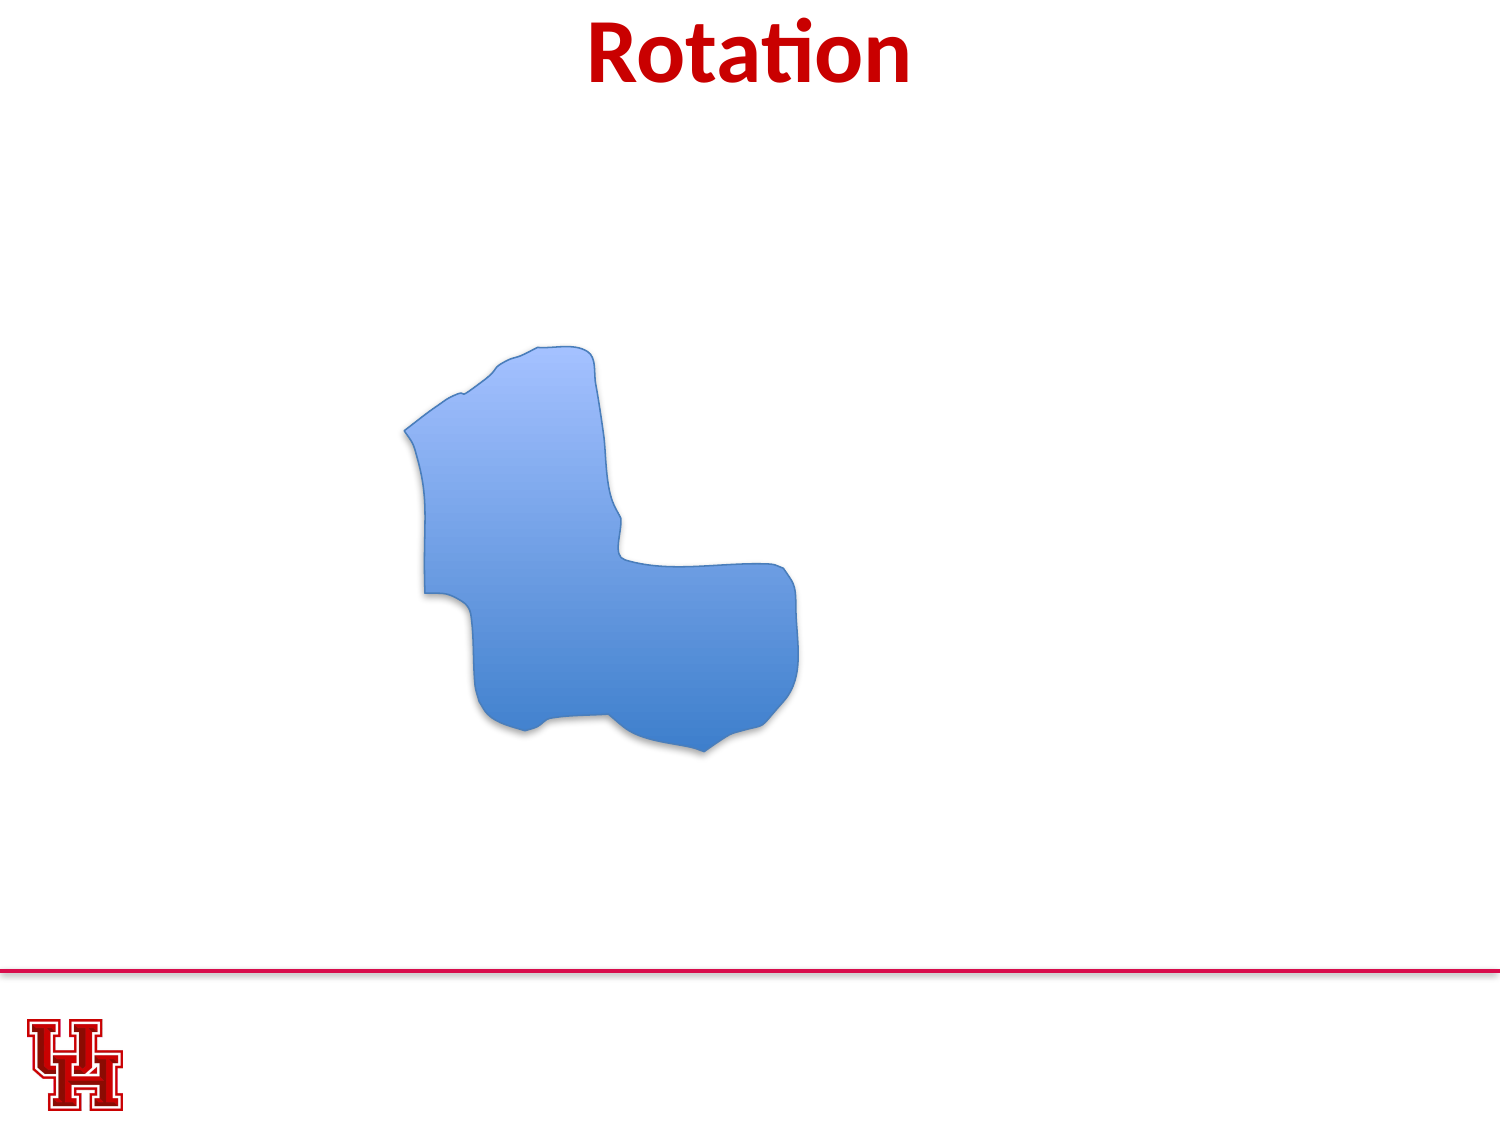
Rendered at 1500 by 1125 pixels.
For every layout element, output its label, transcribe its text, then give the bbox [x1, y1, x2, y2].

picture [27, 1019, 123, 1111]
title Rotation [0, 0, 1500, 121]
text_box [403, 345, 799, 753]
